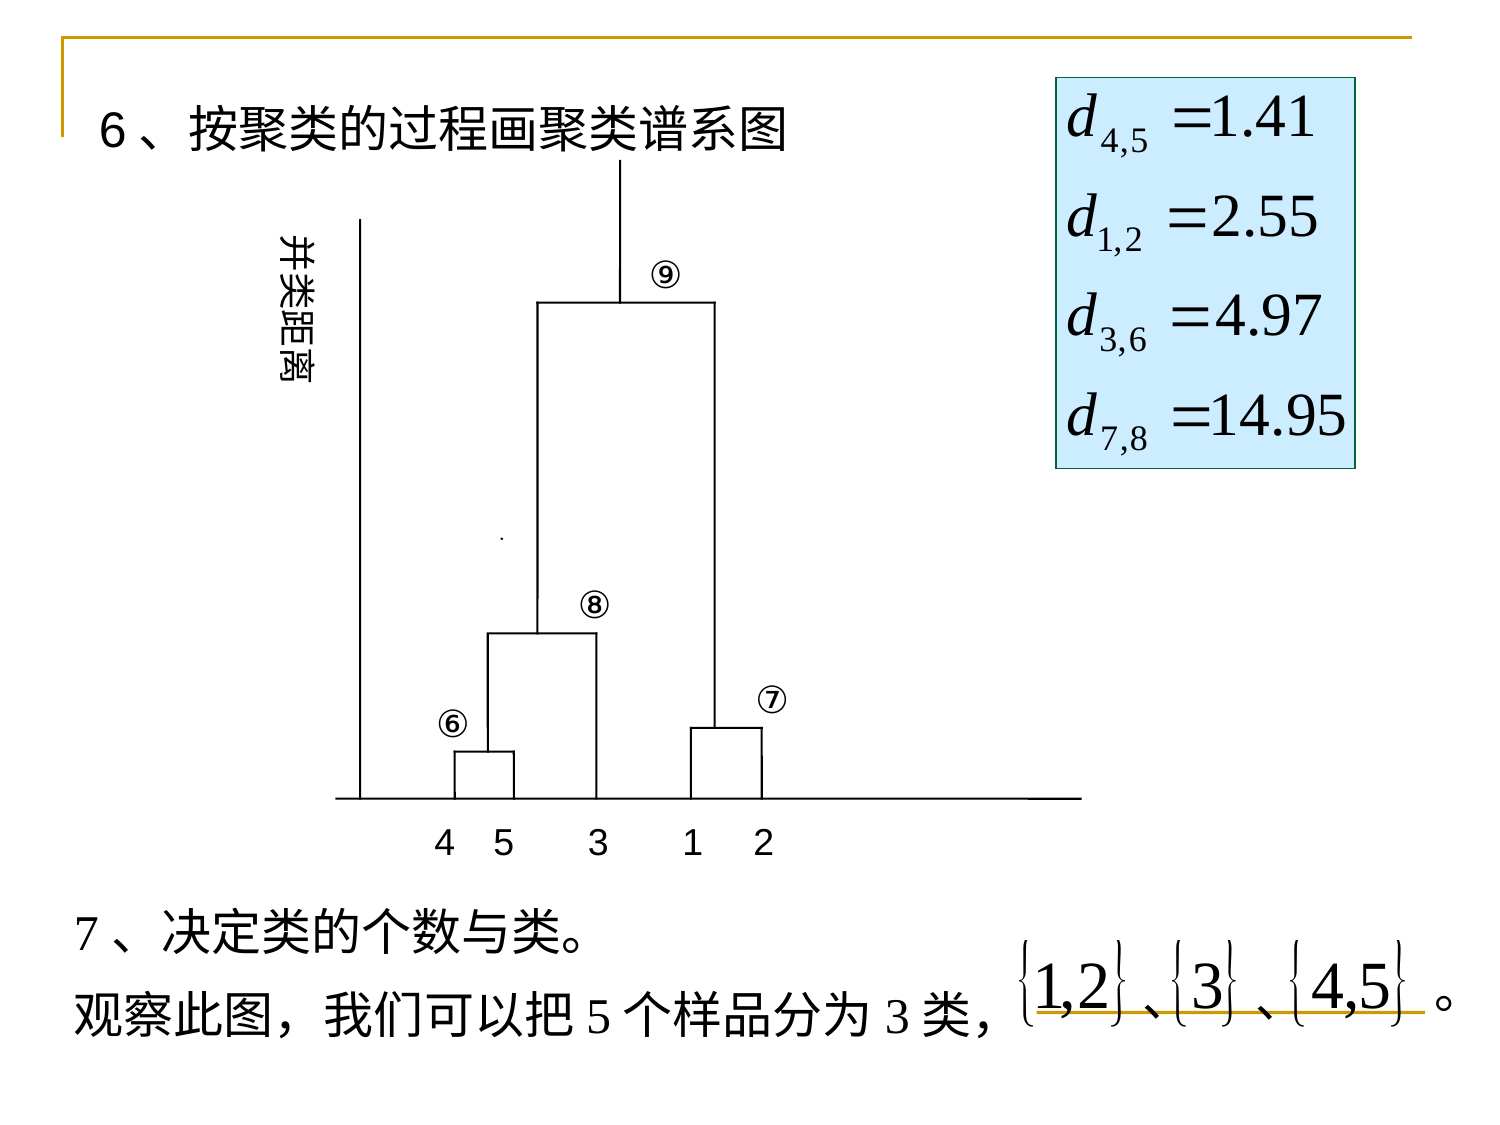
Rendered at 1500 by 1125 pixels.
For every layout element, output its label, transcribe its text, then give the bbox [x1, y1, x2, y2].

text_box 3 [573, 810, 624, 871]
text_box 7、决定类的个数与类。 [59, 893, 626, 968]
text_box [1009, 940, 1500, 1037]
text_box 2 [738, 810, 789, 871]
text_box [1056, 77, 1355, 469]
text_box 5 [478, 810, 530, 871]
text_box 1 [667, 810, 718, 871]
text_box 6、按聚类的过程画聚类谱系图 [84, 90, 815, 165]
text_box ⑧ [563, 574, 627, 634]
text_box 观察此图，我们可以把5个样品分为3类， [13, 976, 1037, 1051]
text_box 4 [419, 810, 470, 871]
text_box 并类距离 [252, 219, 335, 433]
text_box ⑨ [634, 243, 698, 302]
text_box ⑥ [421, 692, 485, 753]
text_box ⑦ [740, 668, 804, 729]
